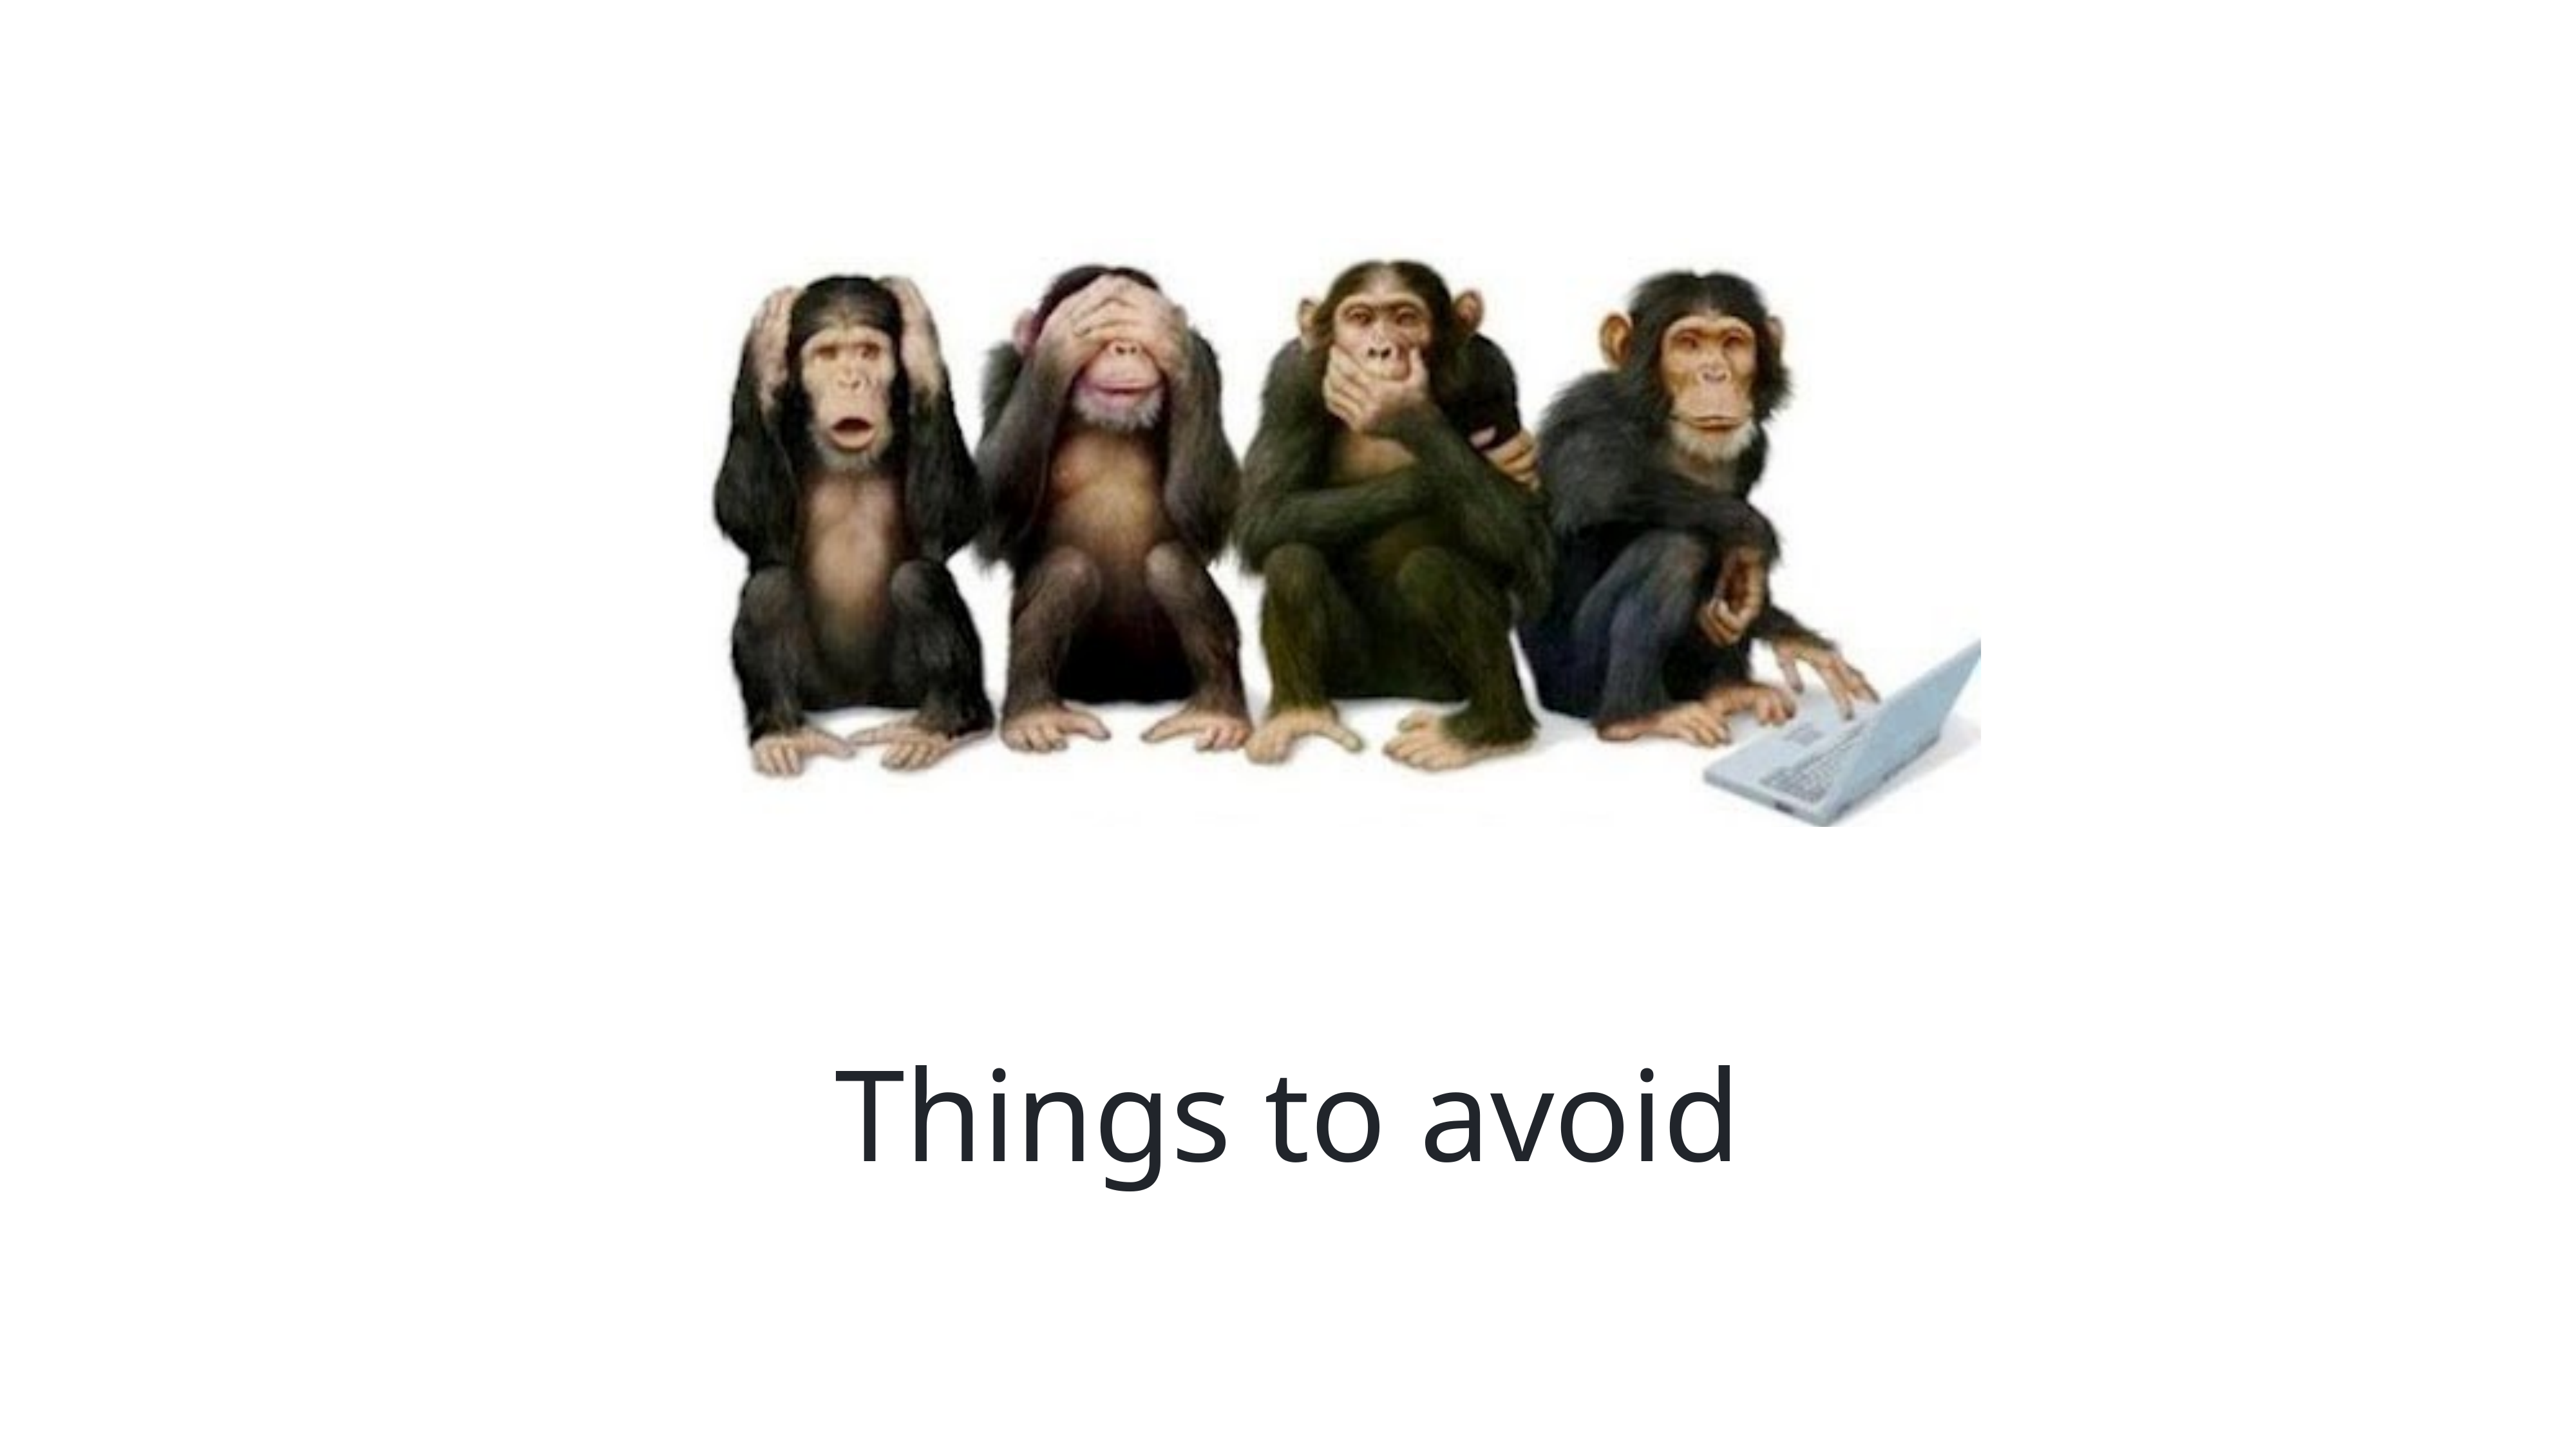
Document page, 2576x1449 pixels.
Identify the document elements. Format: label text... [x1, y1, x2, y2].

picture [703, 238, 1982, 828]
title Things to avoid [66, 1004, 2510, 1218]
